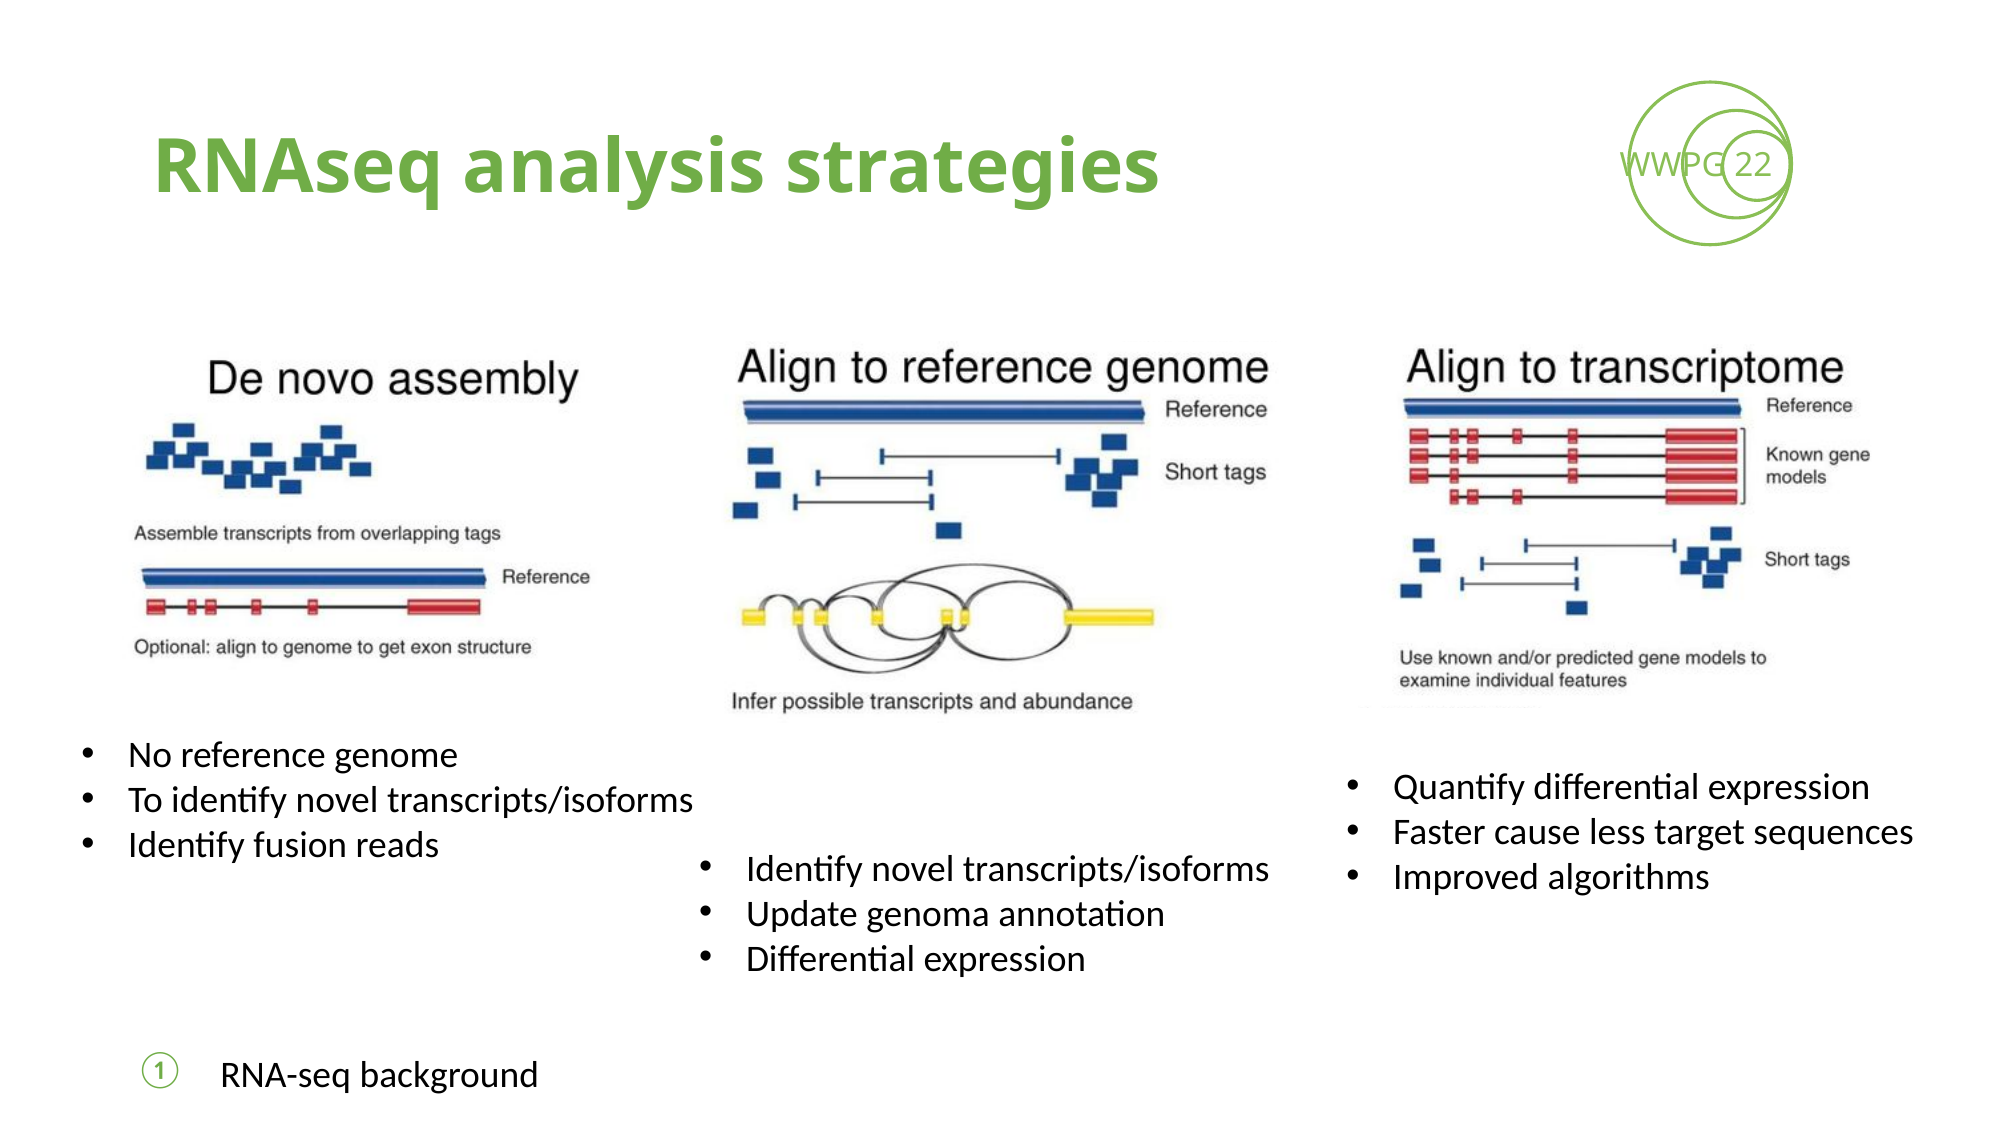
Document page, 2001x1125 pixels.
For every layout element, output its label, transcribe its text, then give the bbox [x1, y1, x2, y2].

text_box Identify novel transcripts/isoforms Update genoma annotation Differential expression [684, 836, 1438, 986]
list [80, 343, 642, 680]
text_box Quantify differential expression Faster cause less target sequences Improved algorithms [1331, 754, 2000, 904]
text_box RNA-seq background [102, 1042, 1102, 1103]
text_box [1600, 82, 1792, 245]
picture [717, 341, 1281, 723]
title RNAseq analysis strategies [136, 59, 1863, 278]
picture [1358, 328, 1939, 708]
text_box No reference genome To identify novel transcripts/isoforms Identify fusion reads [66, 722, 820, 873]
